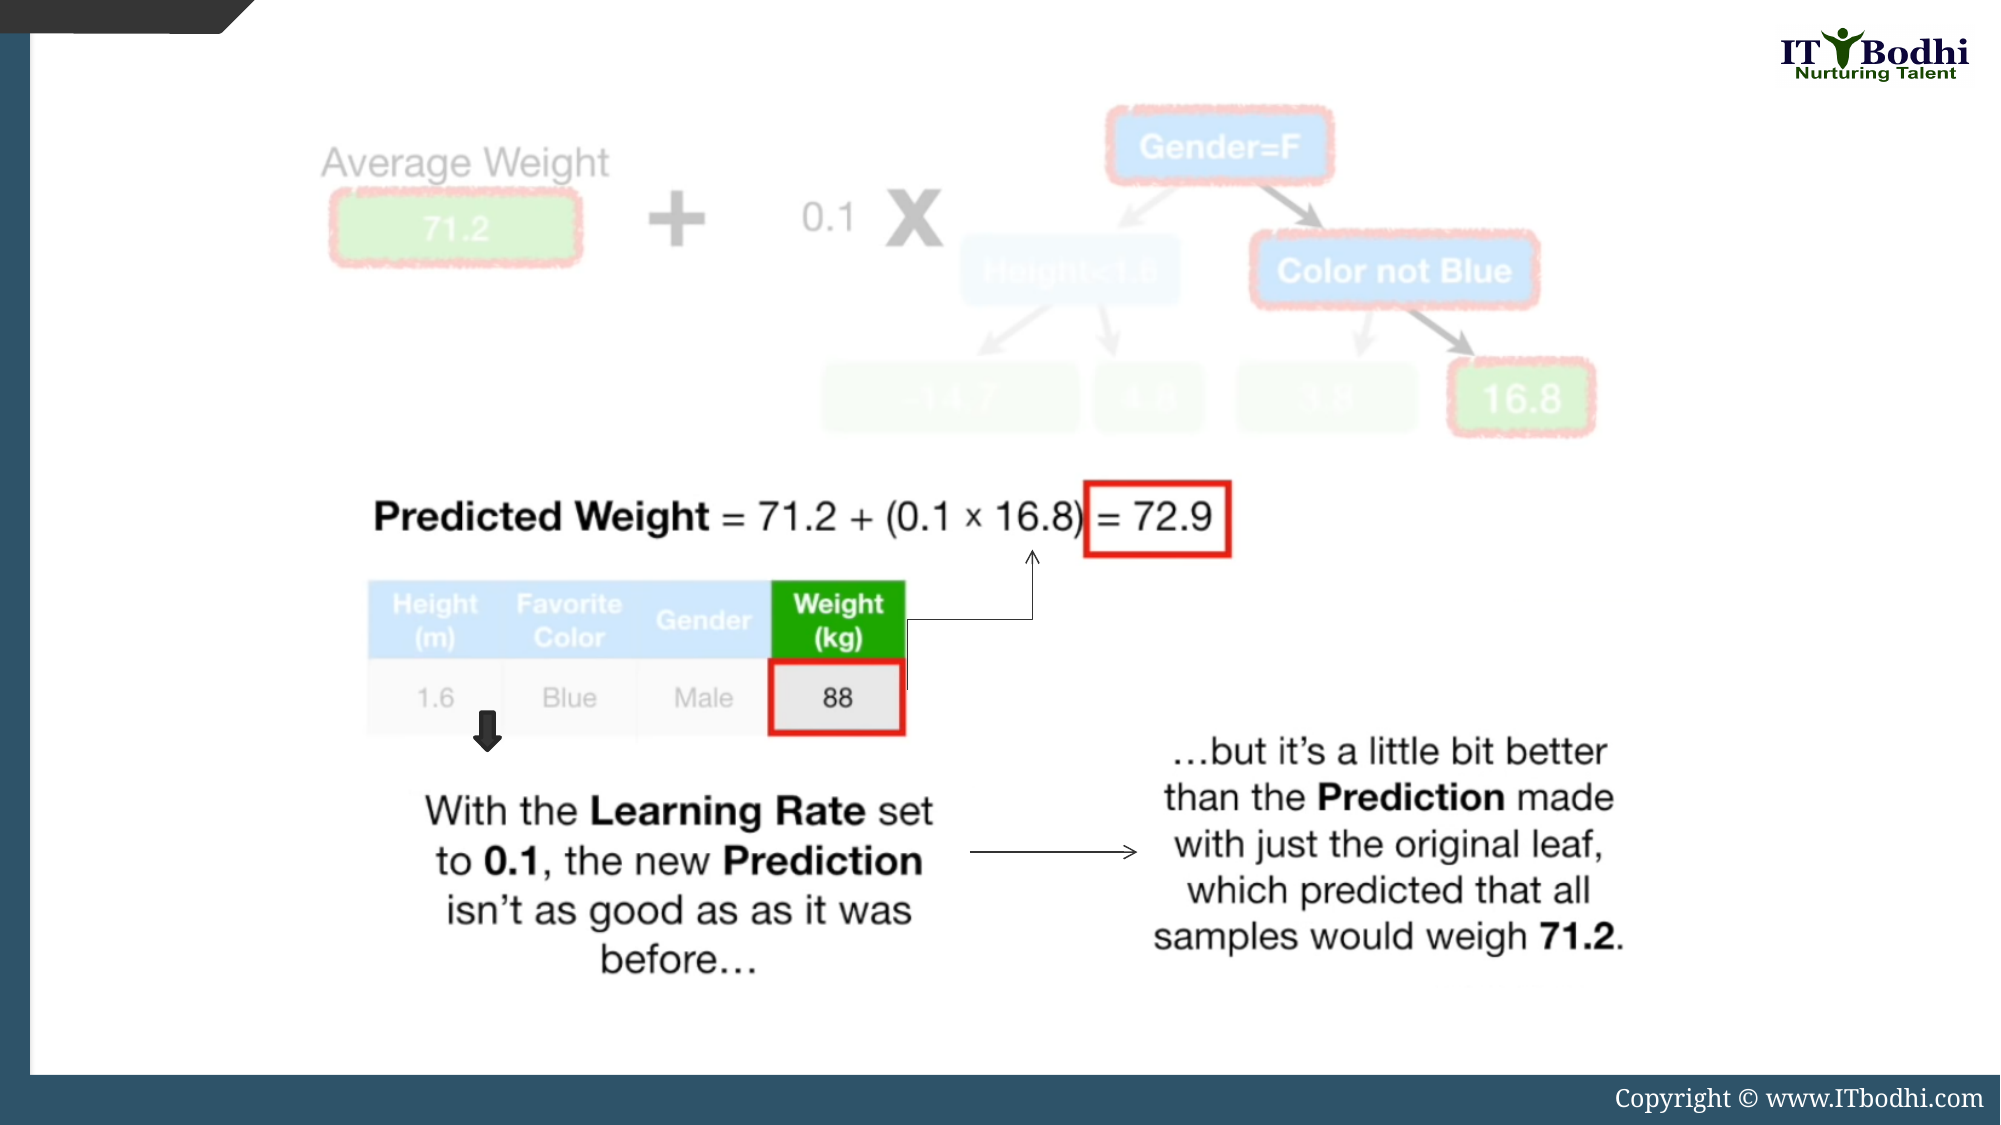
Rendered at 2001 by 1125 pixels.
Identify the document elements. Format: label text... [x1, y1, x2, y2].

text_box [899, 556, 1041, 683]
picture [299, 99, 1666, 1000]
text_box Copyright © www.ITbodhi.com [24, 1074, 2000, 1125]
picture [1774, 24, 1976, 88]
